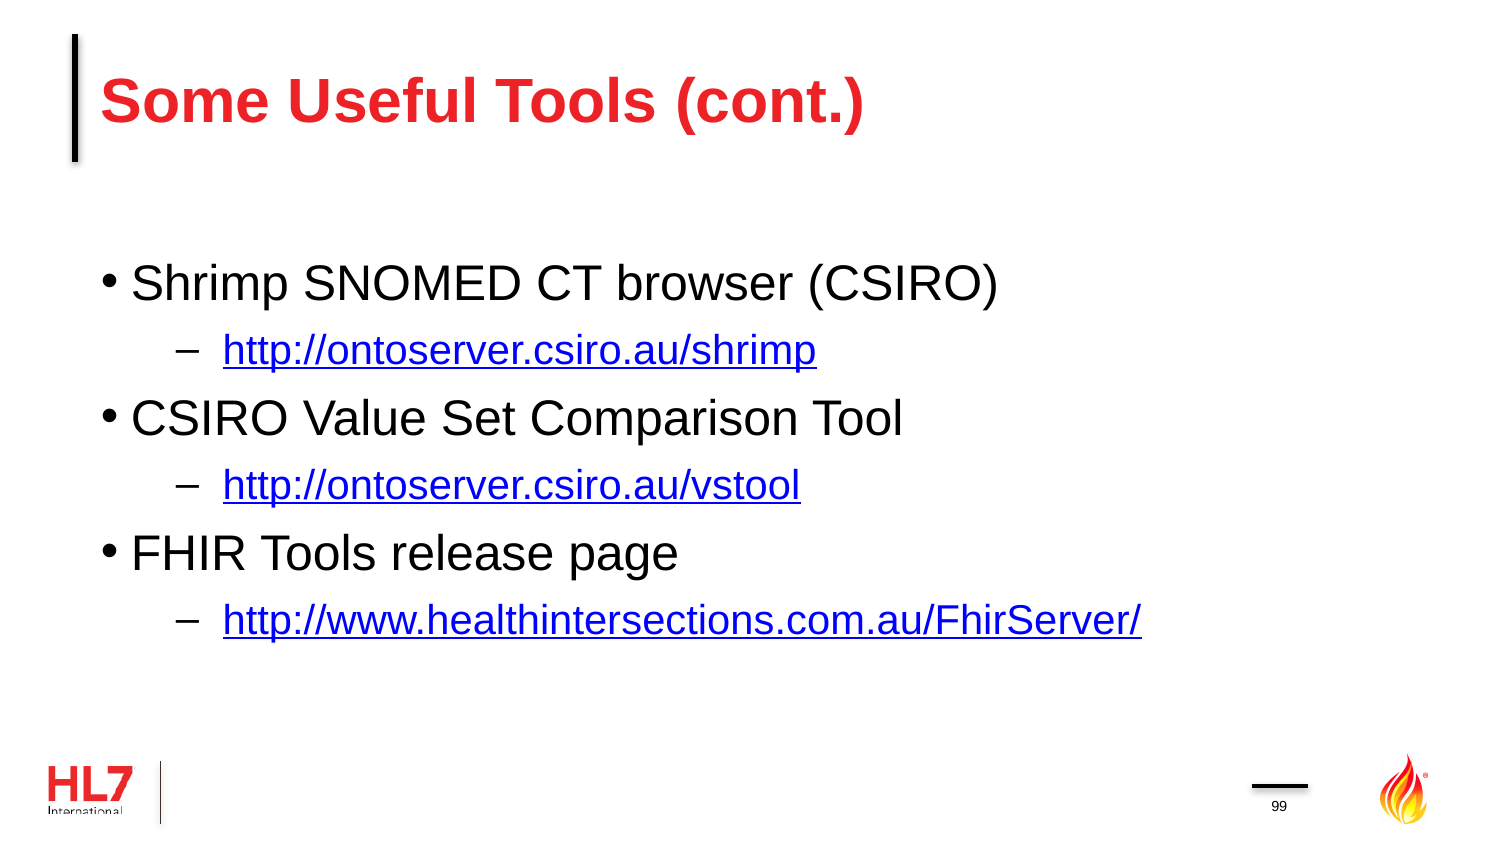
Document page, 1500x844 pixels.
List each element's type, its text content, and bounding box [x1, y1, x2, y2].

title Some Useful Tools (cont.) [100, 33, 1451, 163]
slide_number 99 [1257, 788, 1302, 815]
list Shrimp SNOMED CT browser (CSIRO) http://ontoserver.csiro.au/shrimp CSIRO Value Set Comparison Tool http://ontoserver.csiro.au/vstool FHIR Tools release page http://www.healthintersections.com.au/FhirServer/ [100, 250, 1451, 731]
picture [1380, 753, 1428, 824]
